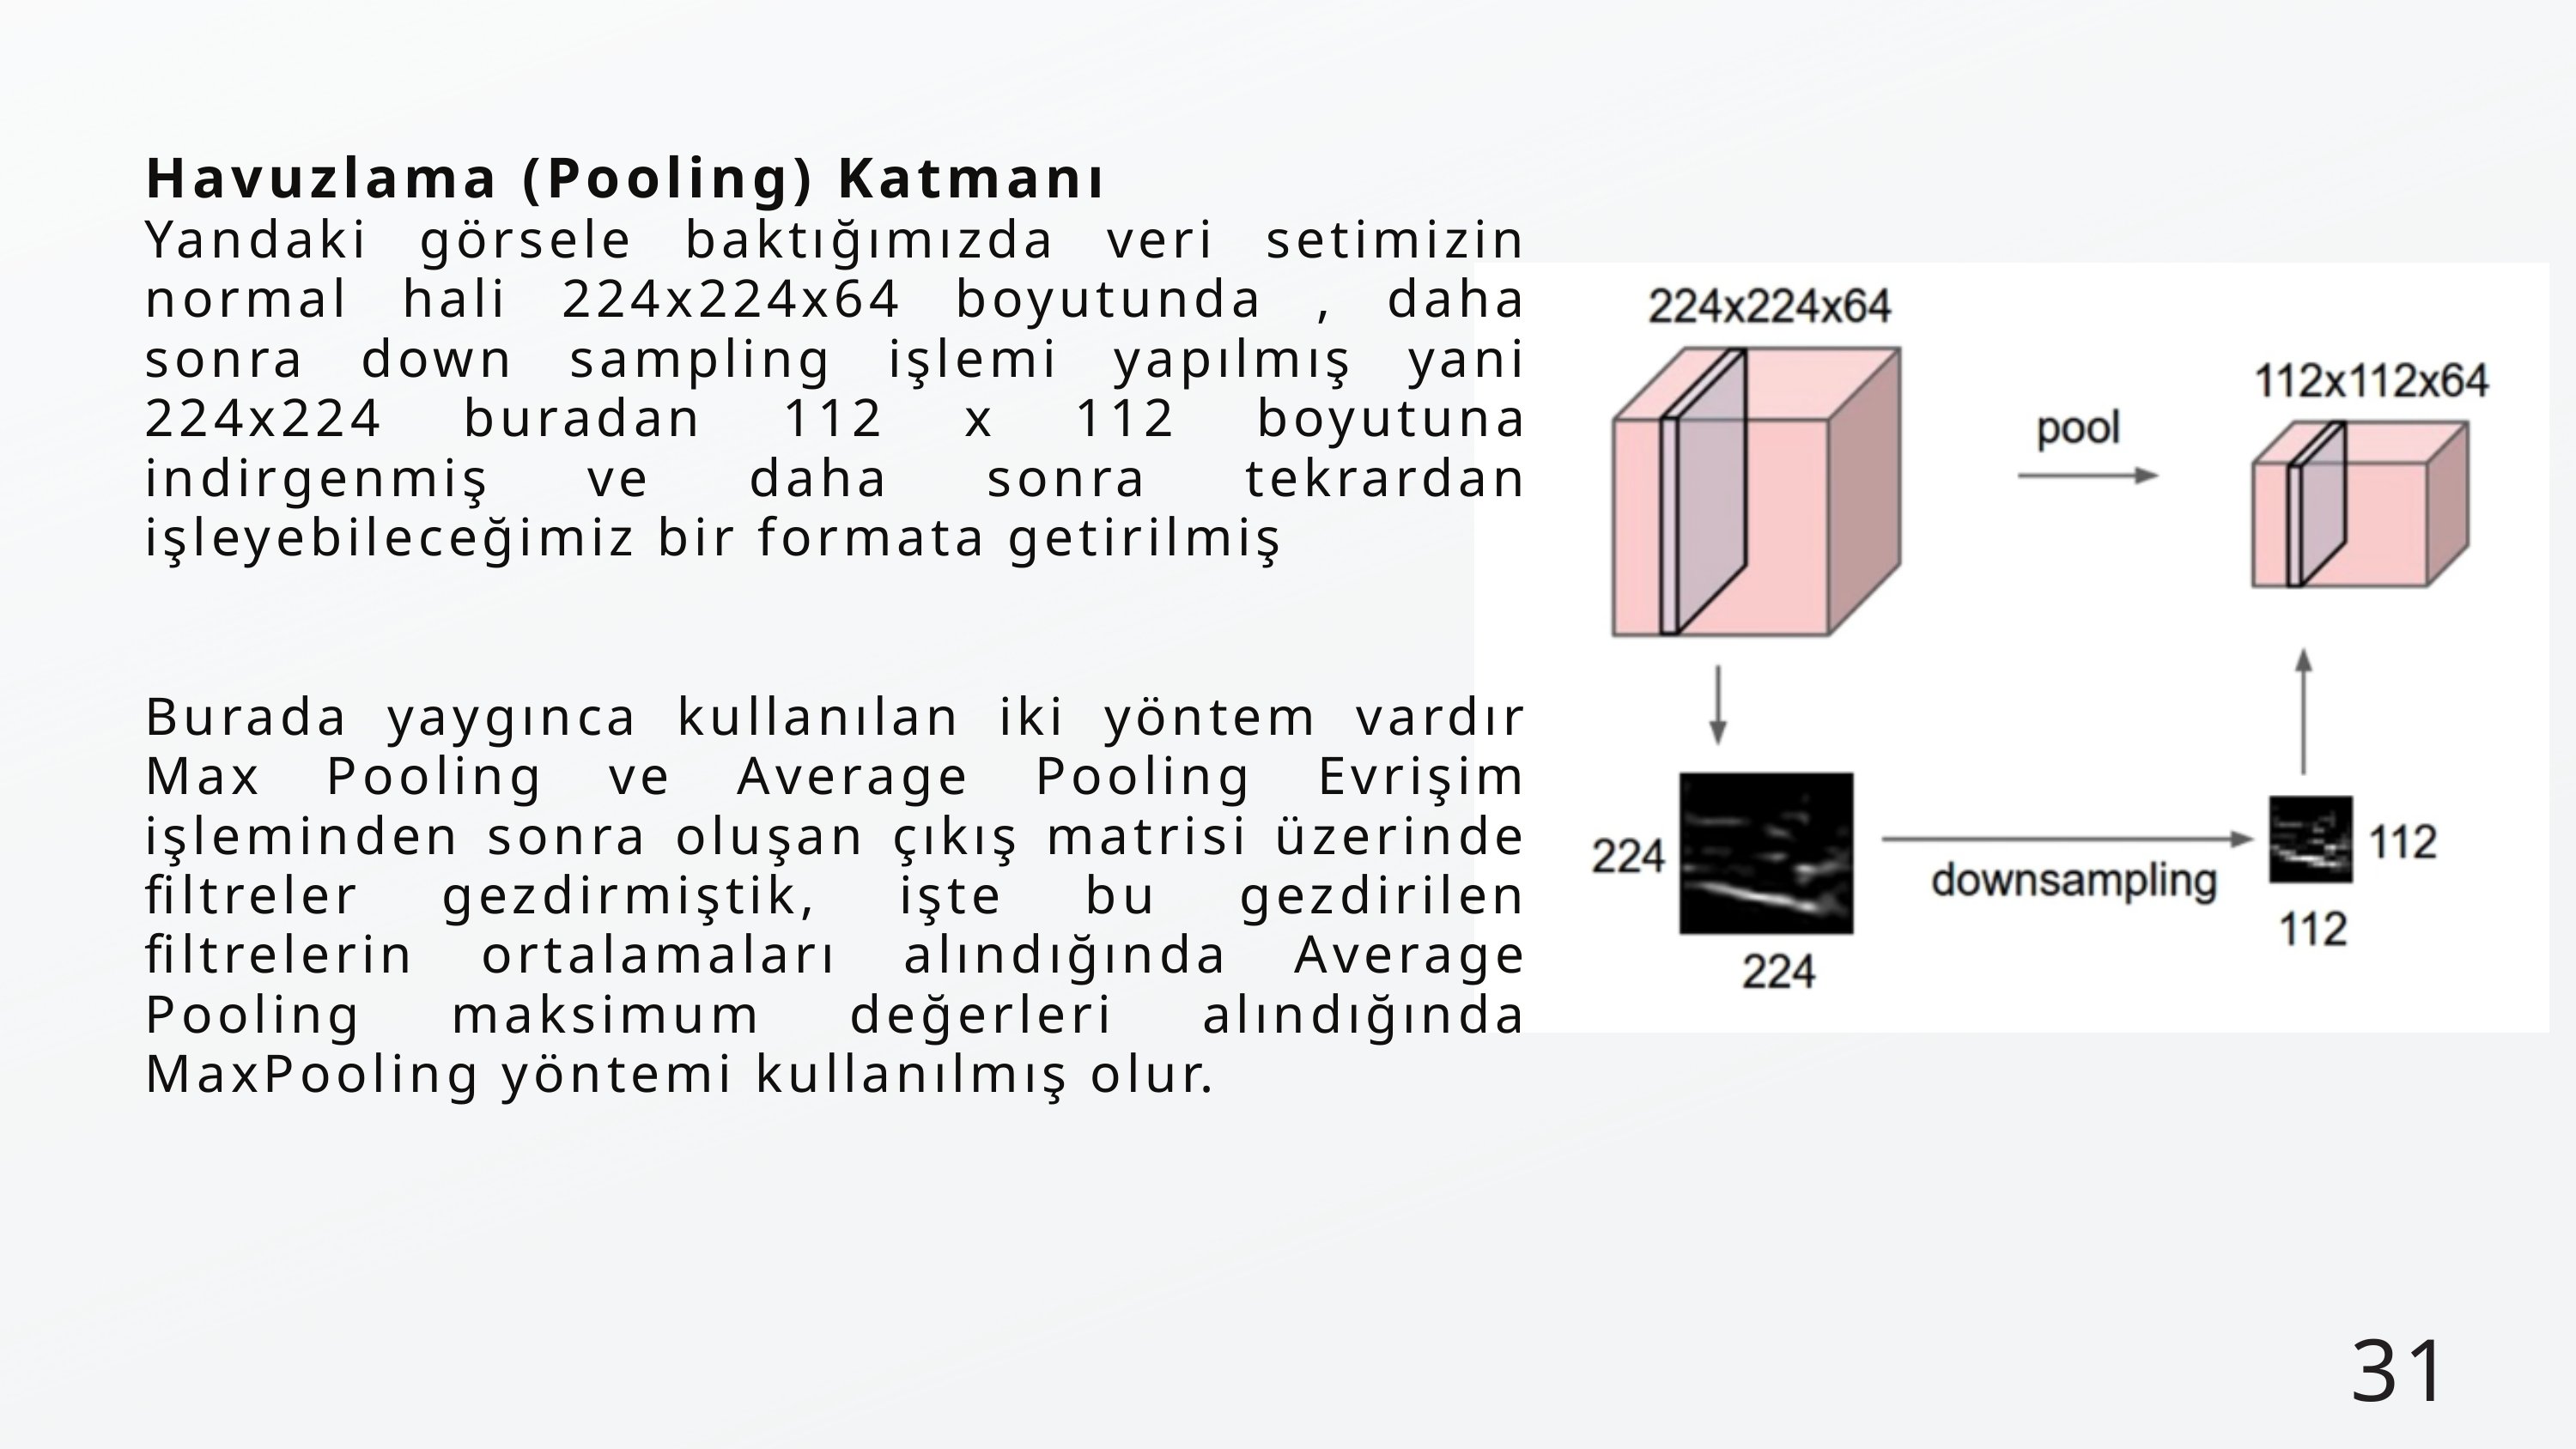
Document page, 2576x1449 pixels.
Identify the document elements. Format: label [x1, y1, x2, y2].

text_box [1473, 263, 2550, 1033]
text_box [0, 0, 2576, 1449]
